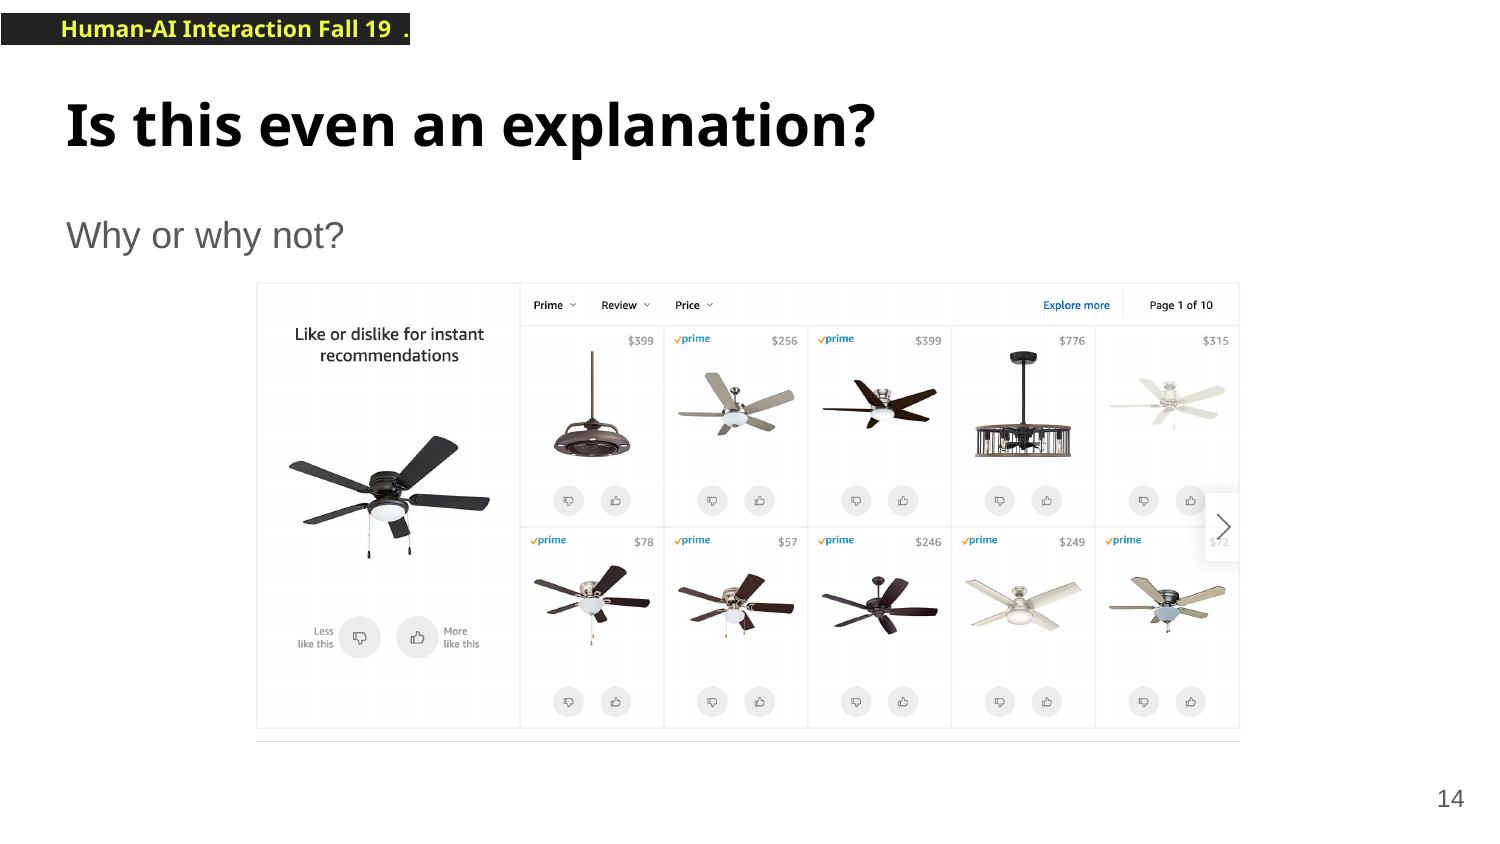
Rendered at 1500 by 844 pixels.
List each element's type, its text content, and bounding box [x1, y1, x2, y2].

picture [250, 277, 1250, 750]
list Why or why not? [51, 189, 1449, 750]
slide_number ‹#› [1389, 764, 1480, 830]
title Is this even an explanation? [51, 72, 1449, 167]
